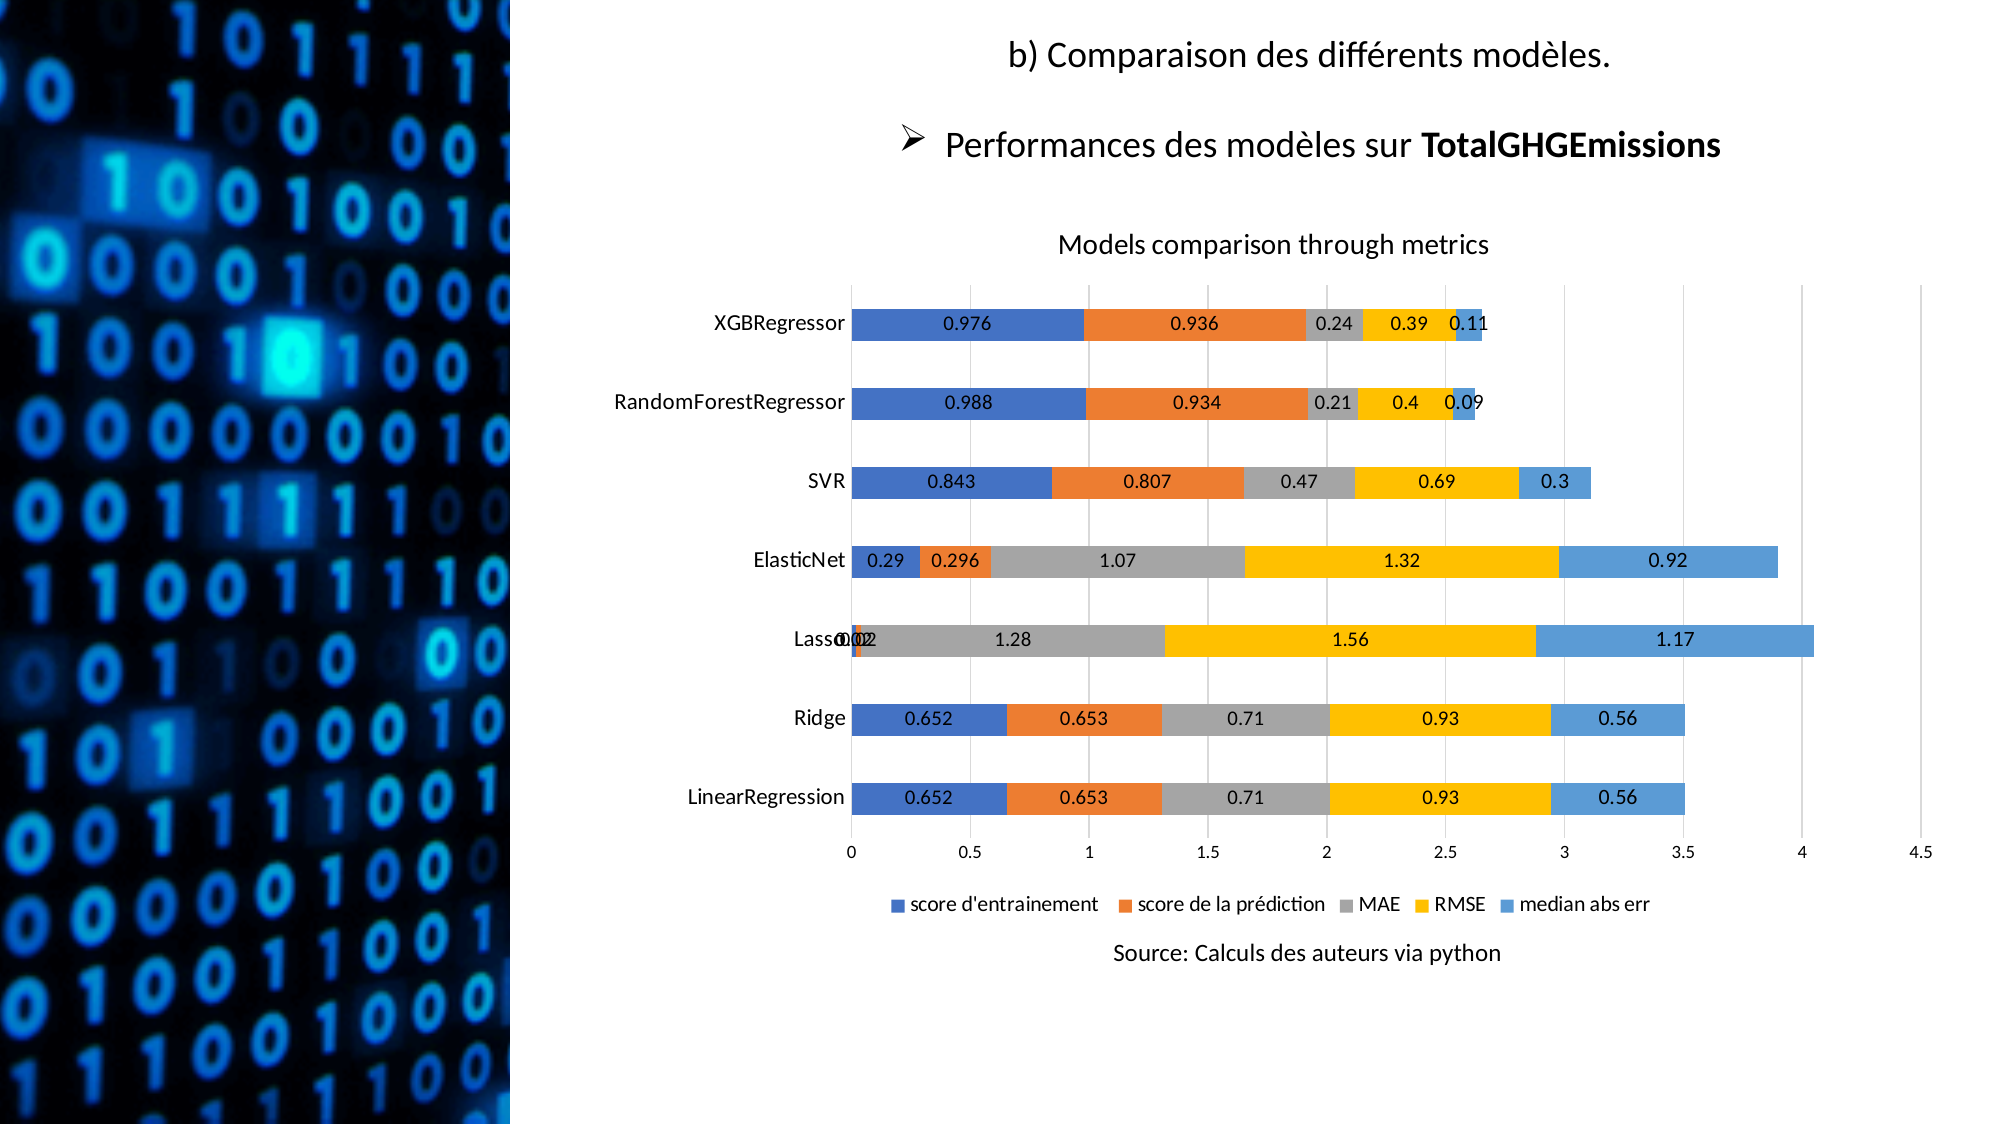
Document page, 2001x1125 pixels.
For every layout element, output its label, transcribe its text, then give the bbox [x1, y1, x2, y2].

chart [586, 201, 1961, 924]
text_box b) Comparaison des différents modèles. Performances des modèles sur TotalGHGEmissions [826, 22, 1794, 173]
picture [0, 0, 510, 1124]
text_box Source: Calculs des auteurs via python [1098, 928, 1522, 974]
